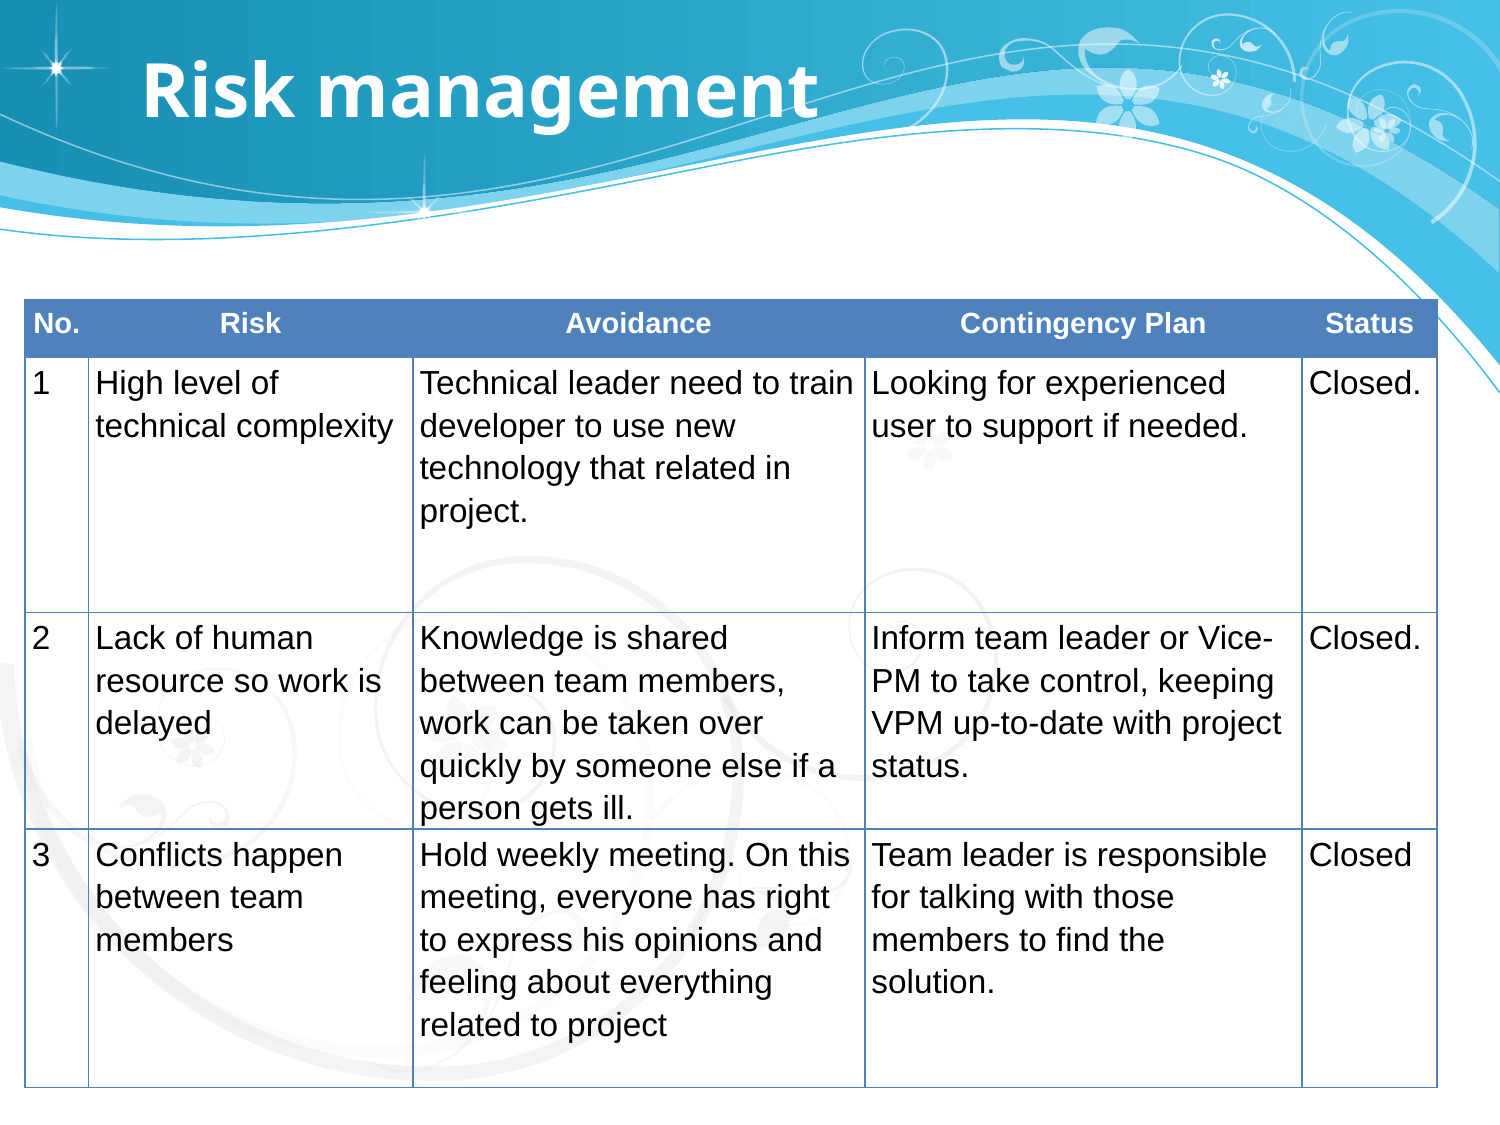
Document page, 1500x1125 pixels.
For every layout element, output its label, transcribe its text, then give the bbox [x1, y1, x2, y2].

picture [0, 0, 112, 138]
table_cell Hold weekly meeting. On this meeting, everyone has right to express his opinions and feeling about everything related to project [414, 830, 864, 1087]
table_header Contingency Plan [866, 301, 1301, 357]
table_header Risk [89, 301, 412, 357]
table_cell 2 [26, 613, 88, 828]
table_cell 1 [26, 358, 88, 612]
table_cell Inform team leader or Vice-PM to take control, keeping VPM up-to-date with project status. [866, 613, 1301, 828]
table_cell Conflicts happen between team members [89, 830, 412, 1087]
table_cell Closed [1303, 830, 1436, 1087]
table_cell 3 [26, 830, 88, 1087]
table_cell Knowledge is shared between team members, work can be taken over quickly by someone else if a person gets ill. [414, 613, 864, 828]
table_cell Closed. [1303, 358, 1436, 612]
table_header Avoidance [414, 301, 864, 357]
table_cell Team leader is responsible for talking with those members to find the solution. [866, 830, 1301, 1087]
table_header Status [1303, 301, 1436, 357]
table_cell Lack of human resource so work is delayed [89, 613, 412, 828]
picture [362, 163, 487, 275]
table_cell High level of technical complexity [89, 358, 412, 612]
title Risk management [125, 12, 1388, 163]
table_cell Looking for experienced user to support if needed. [866, 358, 1301, 612]
table_cell Technical leader need to train developer to use new technology that related in project. [414, 358, 864, 612]
table_cell Closed. [1303, 613, 1436, 828]
table_header No. [26, 301, 88, 357]
